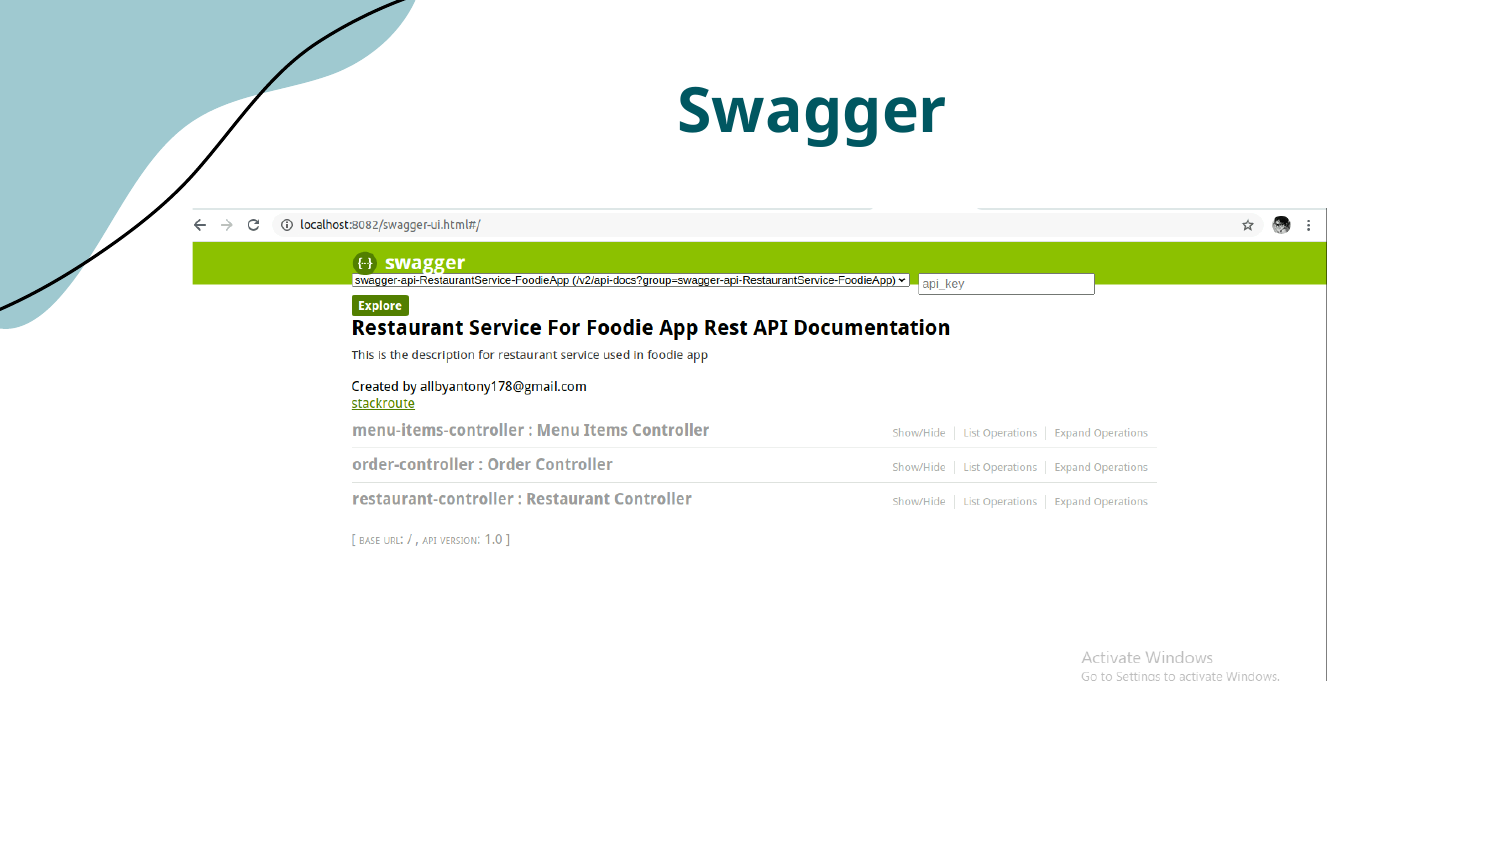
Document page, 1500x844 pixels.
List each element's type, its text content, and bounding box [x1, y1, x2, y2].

title Swagger [258, 55, 1367, 150]
picture [192, 208, 1328, 682]
